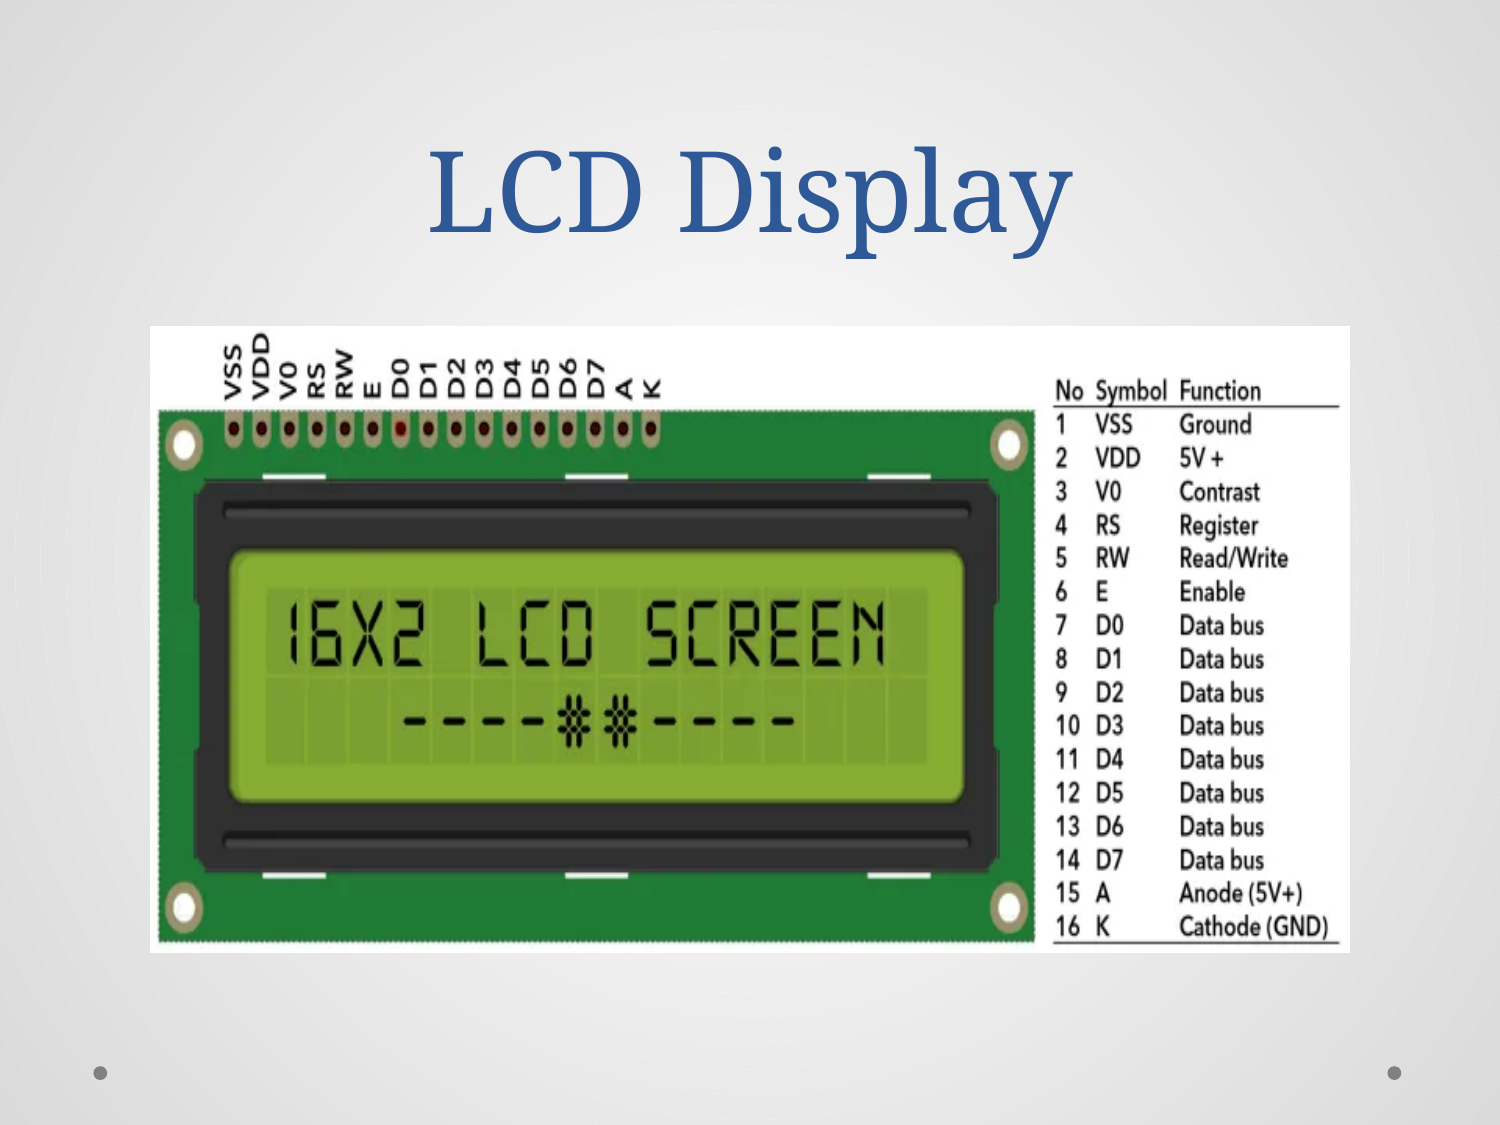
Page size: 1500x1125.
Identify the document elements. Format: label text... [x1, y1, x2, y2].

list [149, 326, 1351, 953]
title LCD Display [75, 0, 1425, 263]
